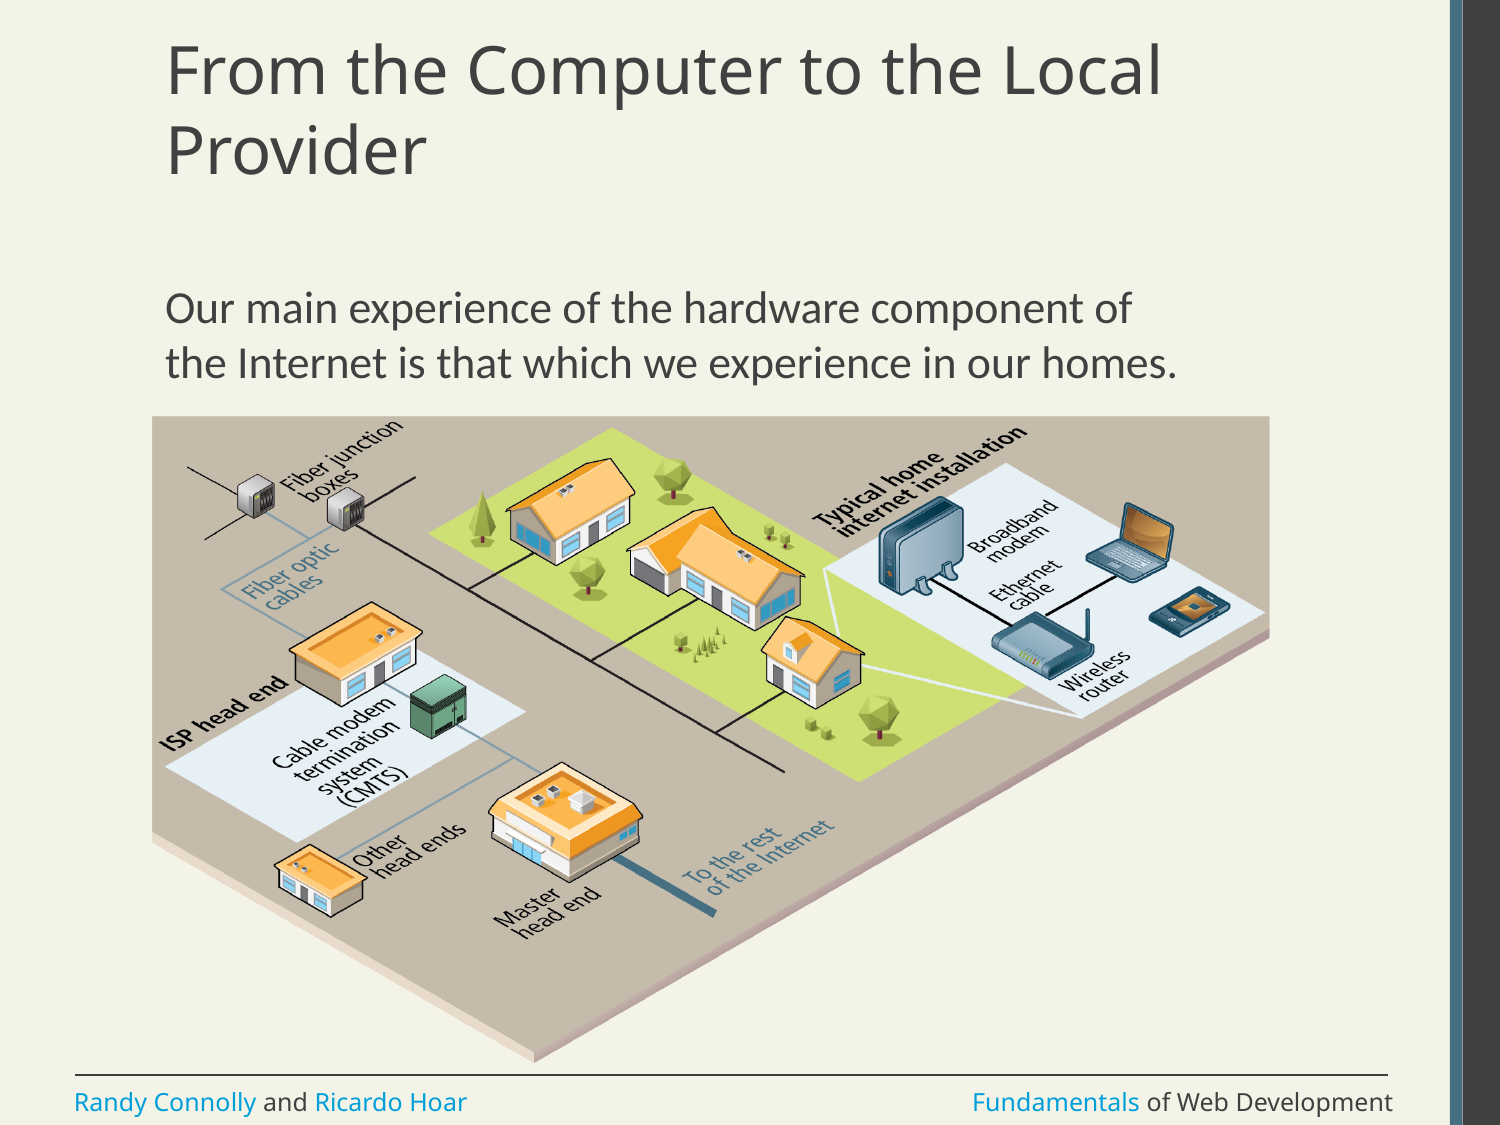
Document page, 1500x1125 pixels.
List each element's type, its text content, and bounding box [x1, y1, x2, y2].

picture [0, 66, 1453, 1063]
title From the Computer to the Local Provider [150, 20, 1450, 65]
